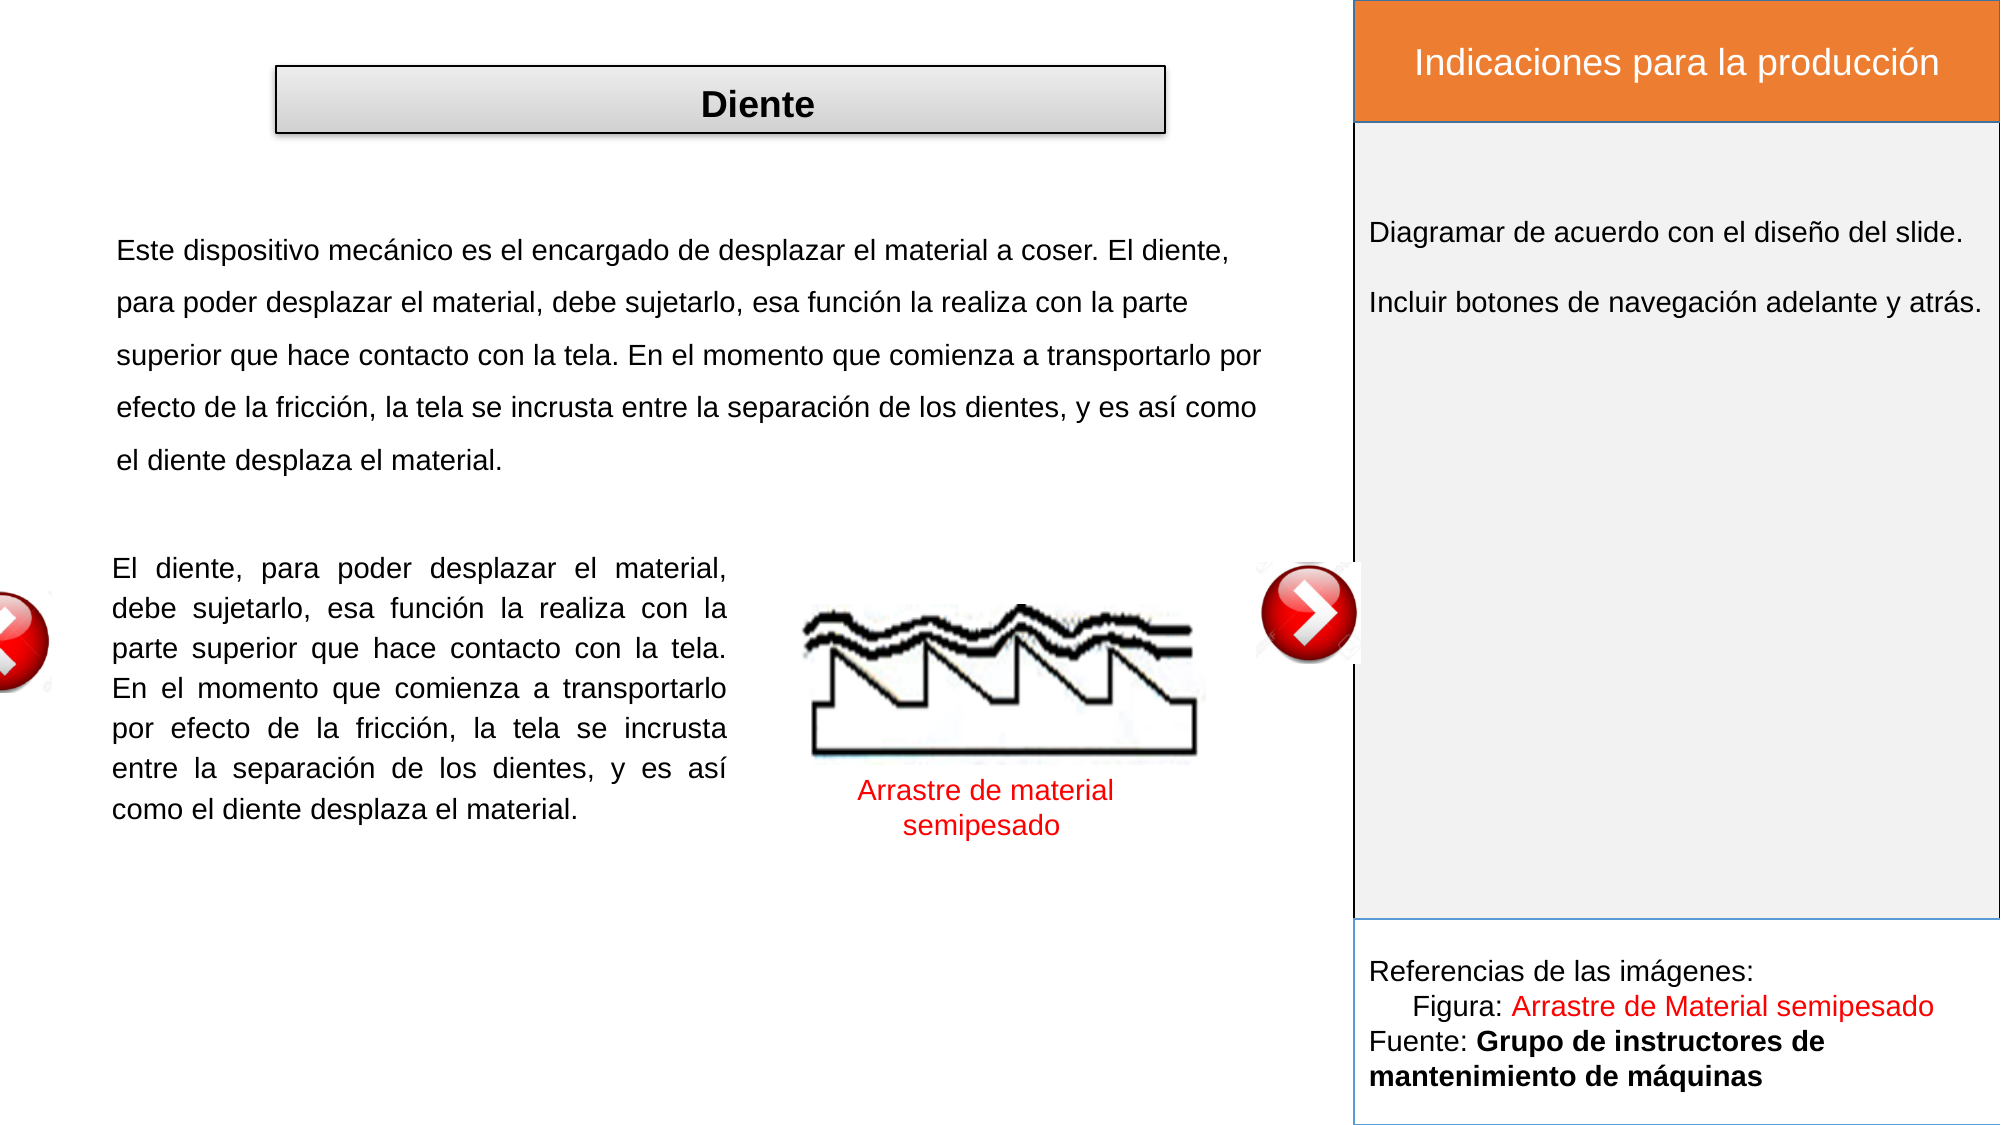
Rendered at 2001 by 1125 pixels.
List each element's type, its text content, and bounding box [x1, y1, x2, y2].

text_box Arrastre de material semipesado [820, 774, 1152, 850]
text_box Diente [276, 66, 1165, 133]
picture [1256, 562, 1361, 664]
text_box Indicaciones para la producción [1353, 0, 2000, 122]
text_box Referencias de las imágenes: Figura: Arrastre de Material semipesado Fuente: Grupo de instructores de mantenimiento de máquinas [1353, 918, 2000, 1125]
text_box [1353, 701, 2000, 918]
text_box El diente, para poder desplazar el material, debe sujetarlo, esa función la realiza con la parte superior que hace contacto con la tela. En el momento que comienza a transportarlo por efecto de la fricción, la tela se incrusta entre la separación de los dientes, y es así como el diente desplaza el material. [96, 536, 743, 833]
text_box Diagramar de acuerdo con el diseño del slide. Incluir botones de navegación adelante y atrás. [1353, 206, 2000, 701]
text_box [1353, 122, 2000, 206]
picture [0, 591, 52, 693]
picture [794, 604, 1206, 765]
text_box Este dispositivo mecánico es el encargado de desplazar el material a coser. El diente, para poder desplazar el material, debe sujetarlo, esa función la realiza con la parte superior que hace contacto con la tela. En el momento que comienza a transportarlo por efecto de la fricción, la tela se incrusta entre la separación de los dientes, y es así como el diente desplaza el material. [101, 206, 1286, 484]
